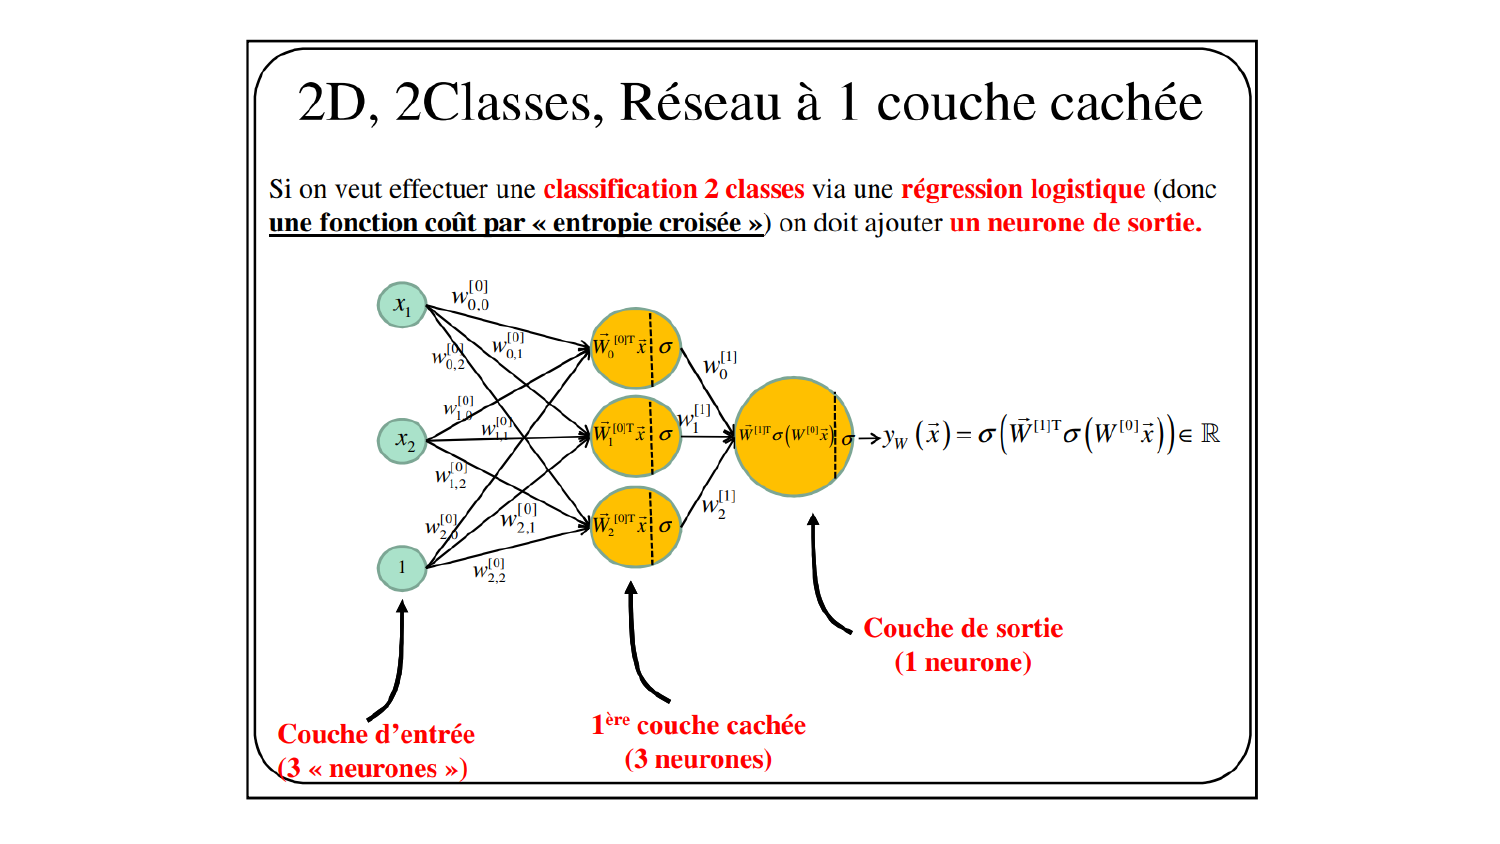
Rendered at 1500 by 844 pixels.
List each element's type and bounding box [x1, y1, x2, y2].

picture [215, 24, 1285, 819]
